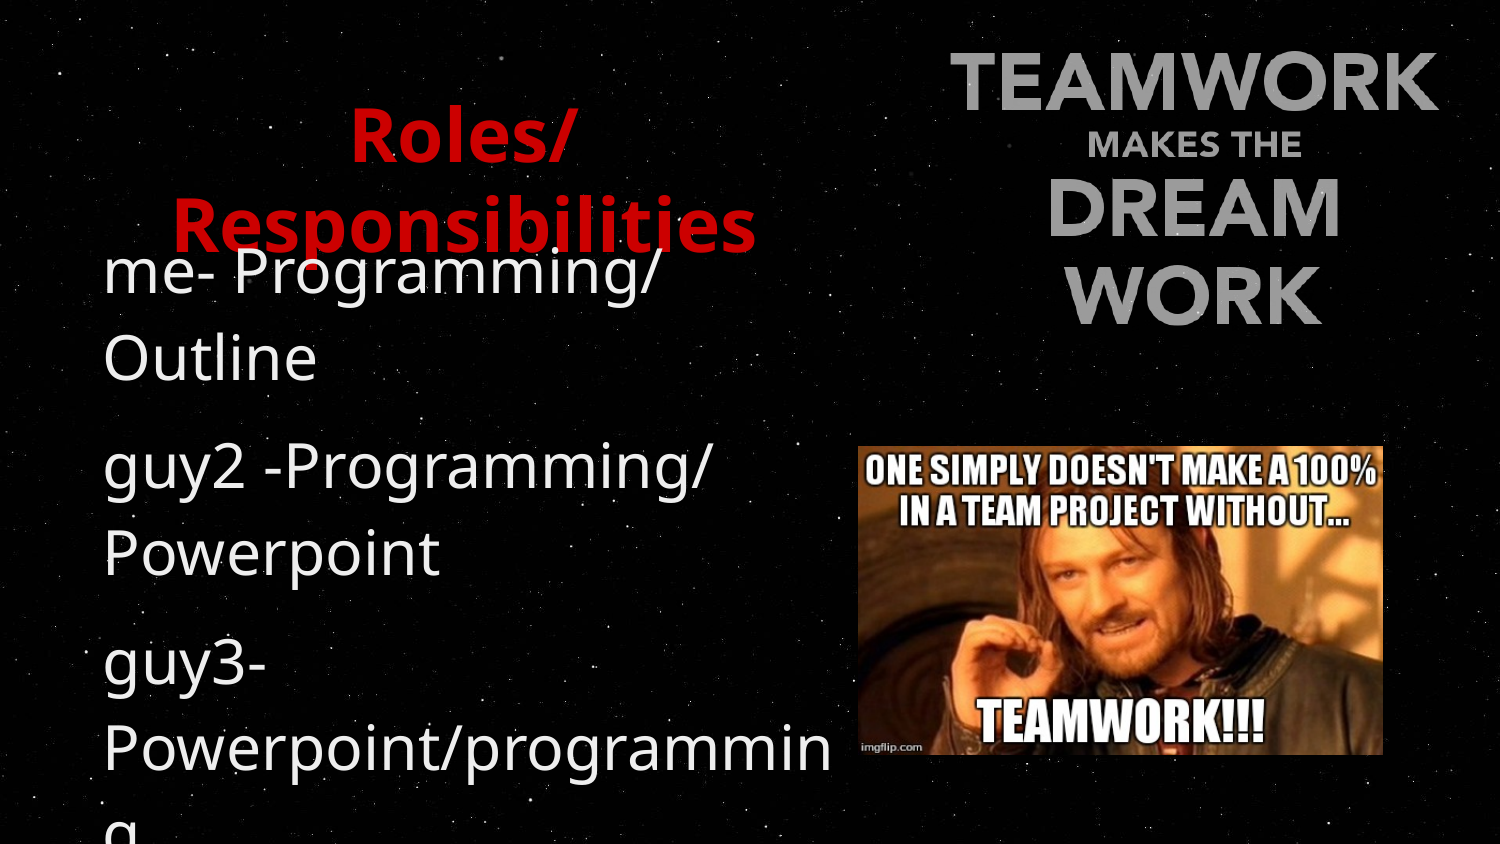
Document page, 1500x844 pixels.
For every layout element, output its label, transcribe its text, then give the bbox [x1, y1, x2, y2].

picture [0, 0, 1500, 844]
title Roles/ Responsibilities [128, 72, 800, 189]
list me- Programming/ Outline guy2 -Programming/ Powerpoint guy3- Powerpoint/programming guy4- Powerpoint/programming guy5- Flow Chart/Programming [81, 205, 875, 822]
